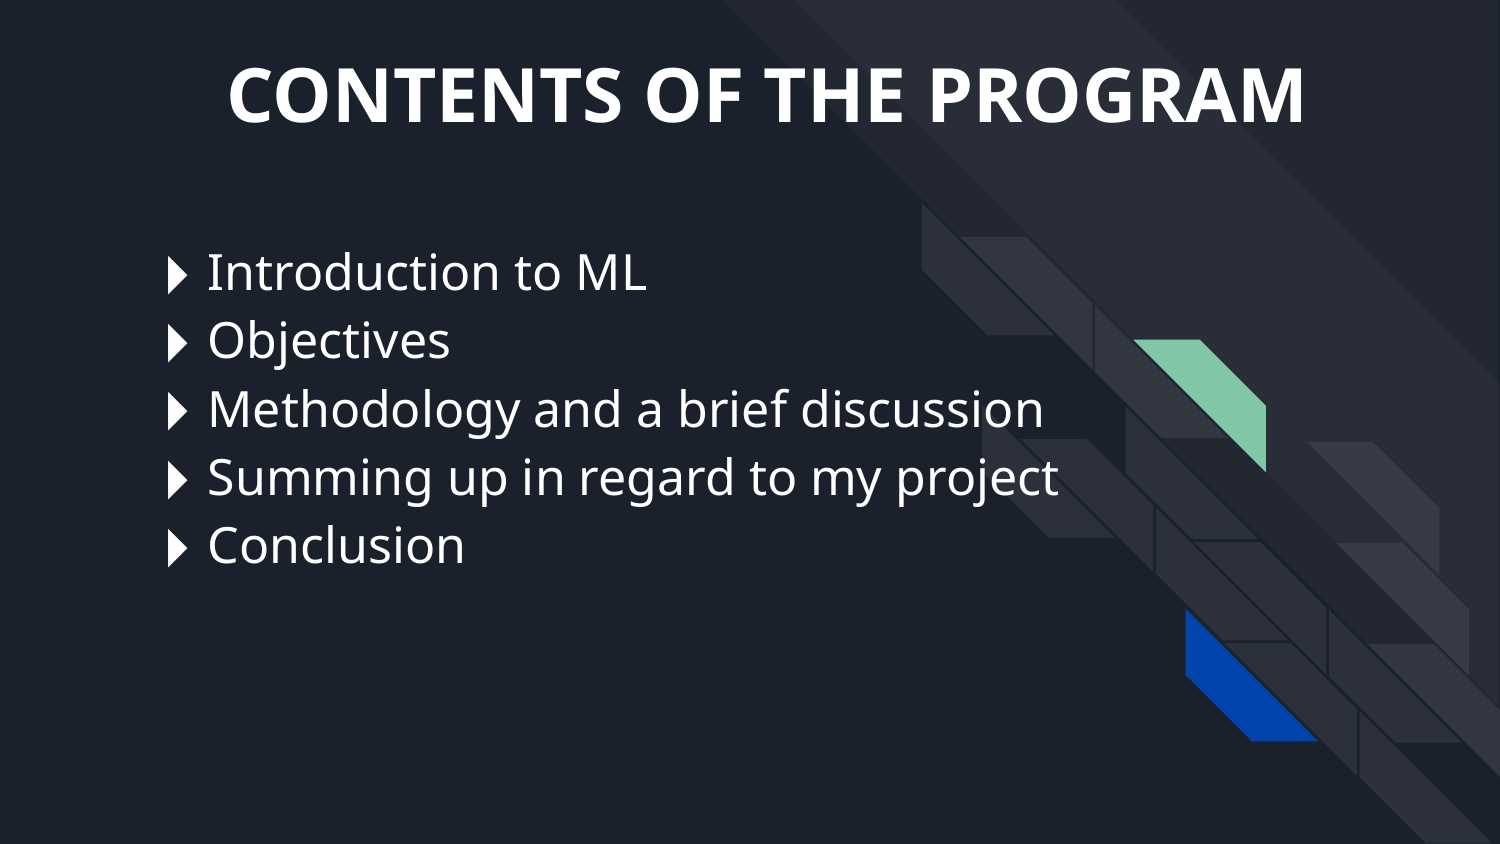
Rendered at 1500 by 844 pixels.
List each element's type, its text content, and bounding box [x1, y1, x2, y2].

text_box Introduction to ML Objectives Methodology and a brief discussion Summing up in regard to my project Conclusion [132, 225, 1430, 589]
text_box CONTENTS OF THE PROGRAM [109, 32, 1427, 188]
